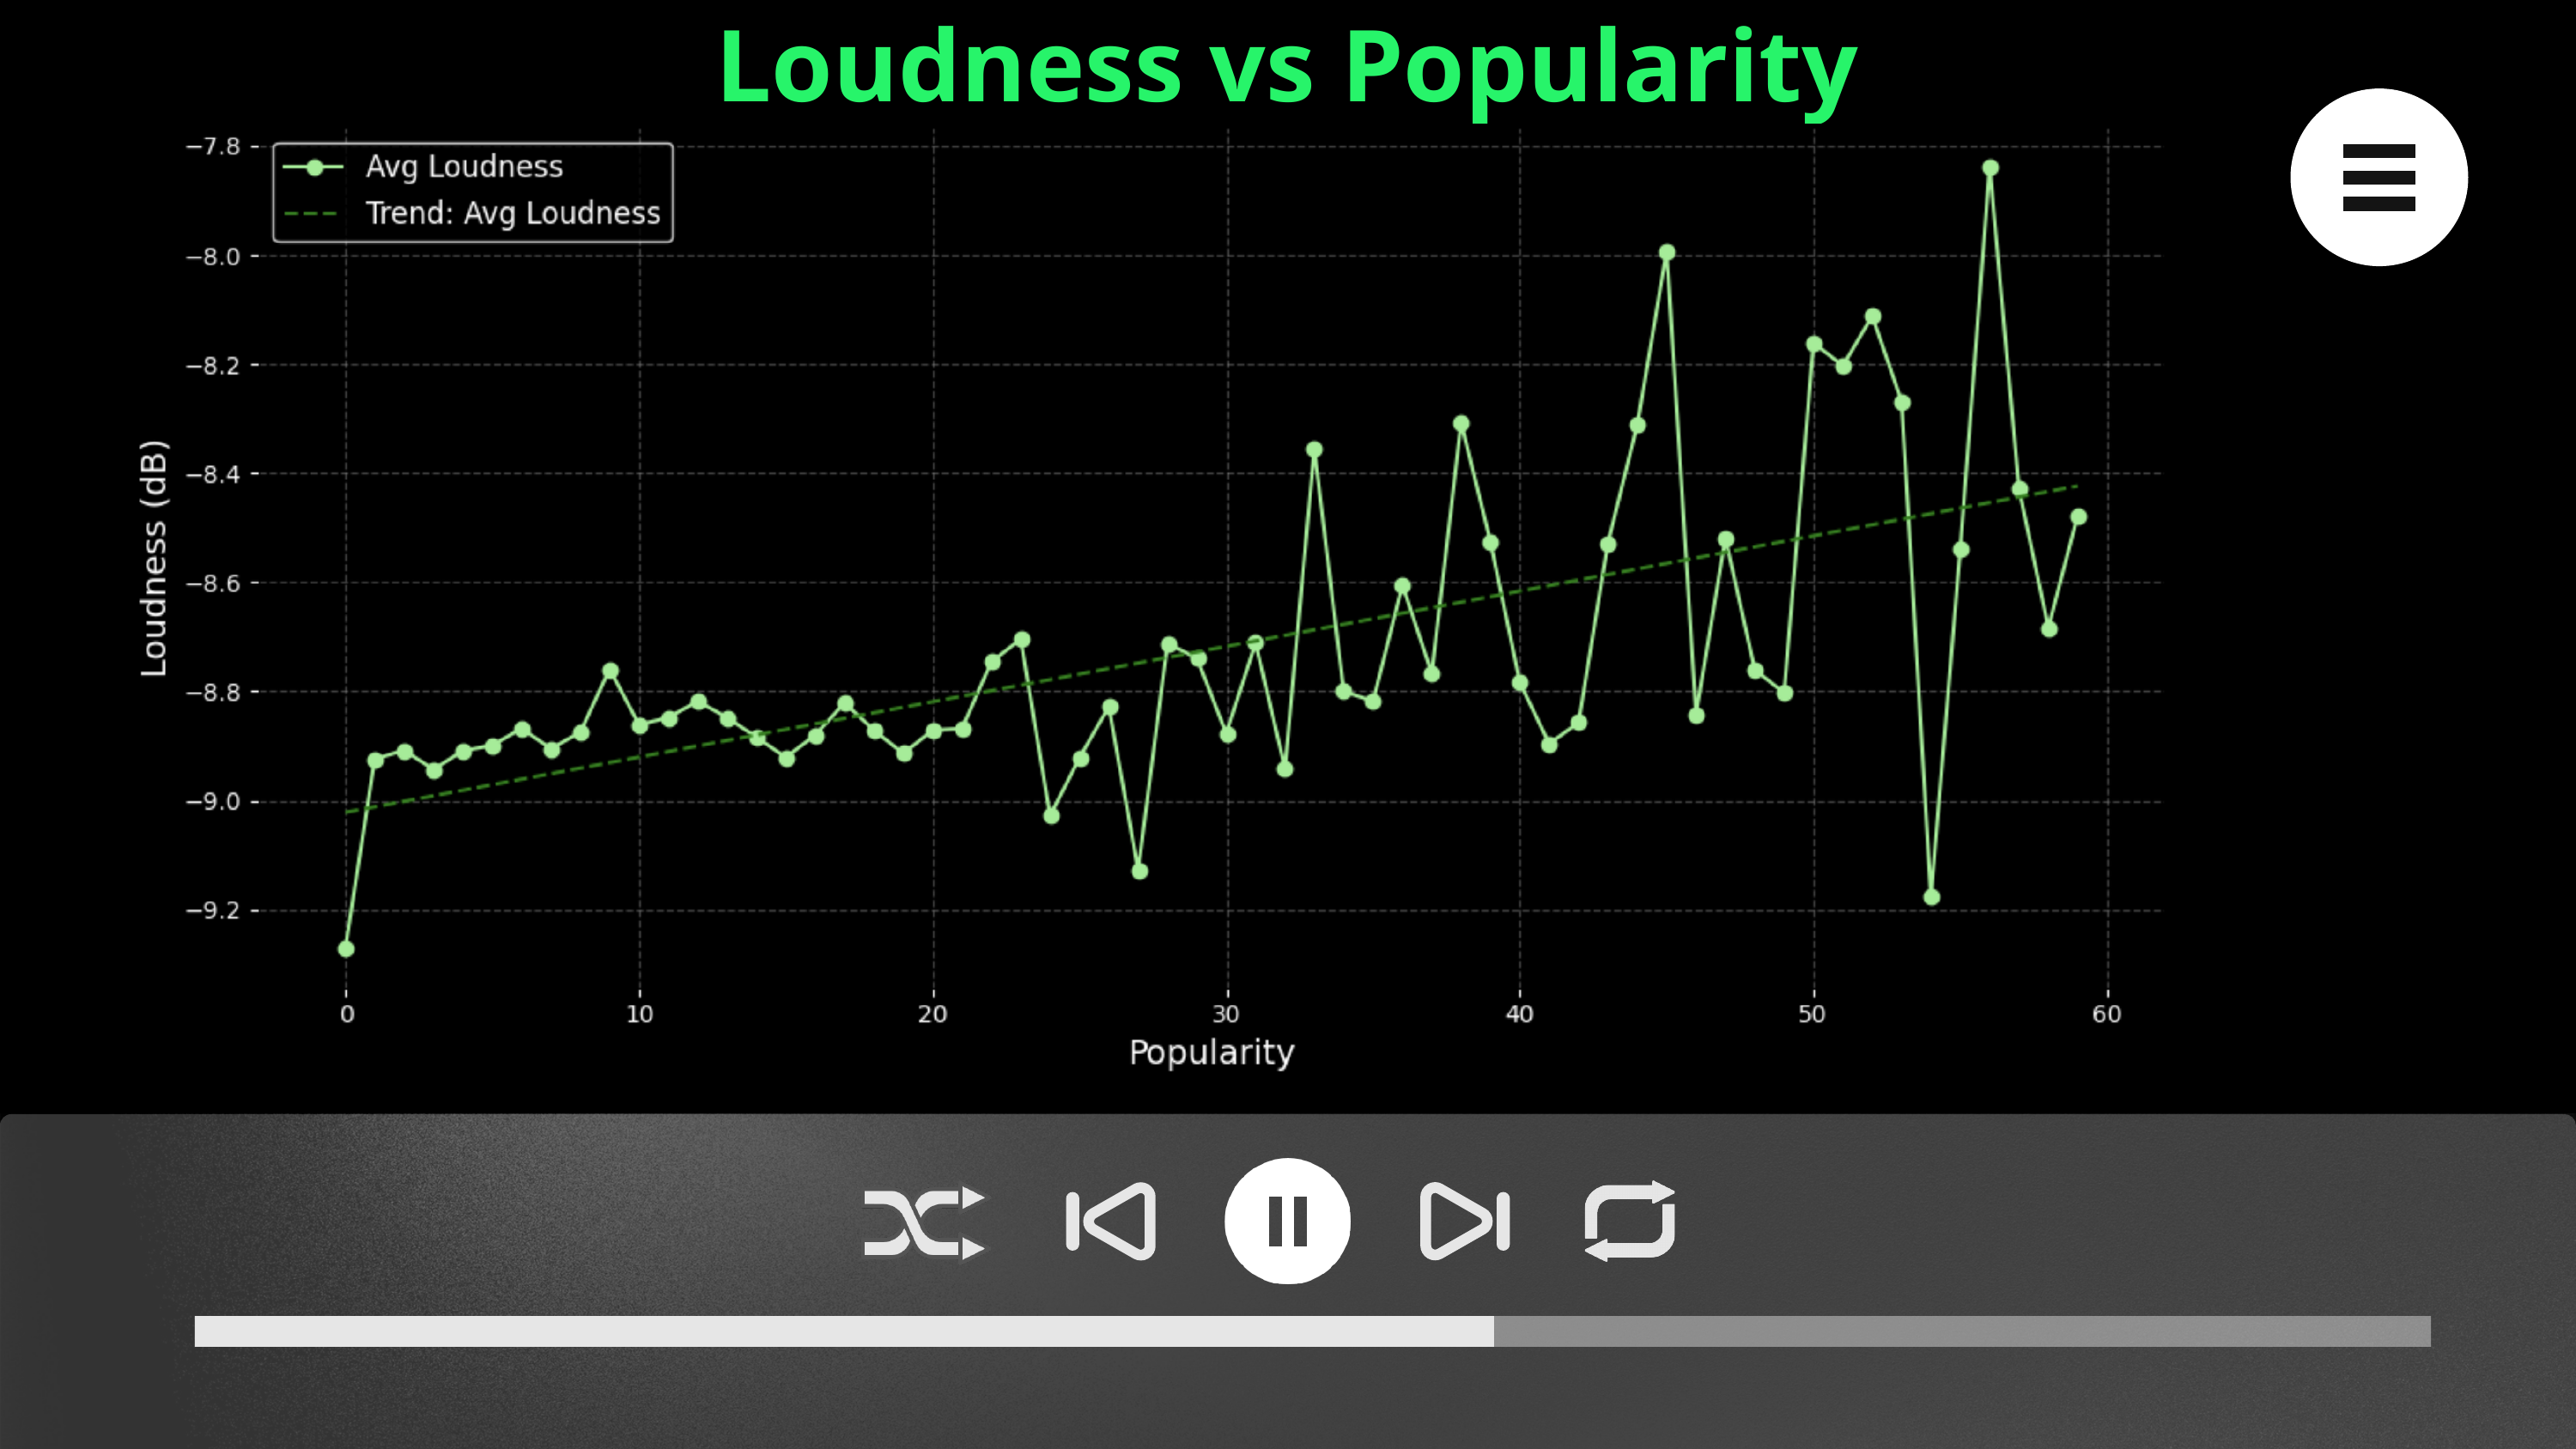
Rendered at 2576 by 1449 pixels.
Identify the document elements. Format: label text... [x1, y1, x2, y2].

picture [125, 123, 2178, 1087]
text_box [194, 1307, 1465, 1347]
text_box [1066, 1180, 1151, 1263]
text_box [1425, 1180, 1510, 1263]
text_box Loudness vs Popularity [301, 21, 2275, 221]
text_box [194, 1300, 1040, 1306]
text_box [1467, 1315, 2432, 1348]
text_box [2290, 88, 2469, 267]
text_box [0, 1113, 2576, 1449]
